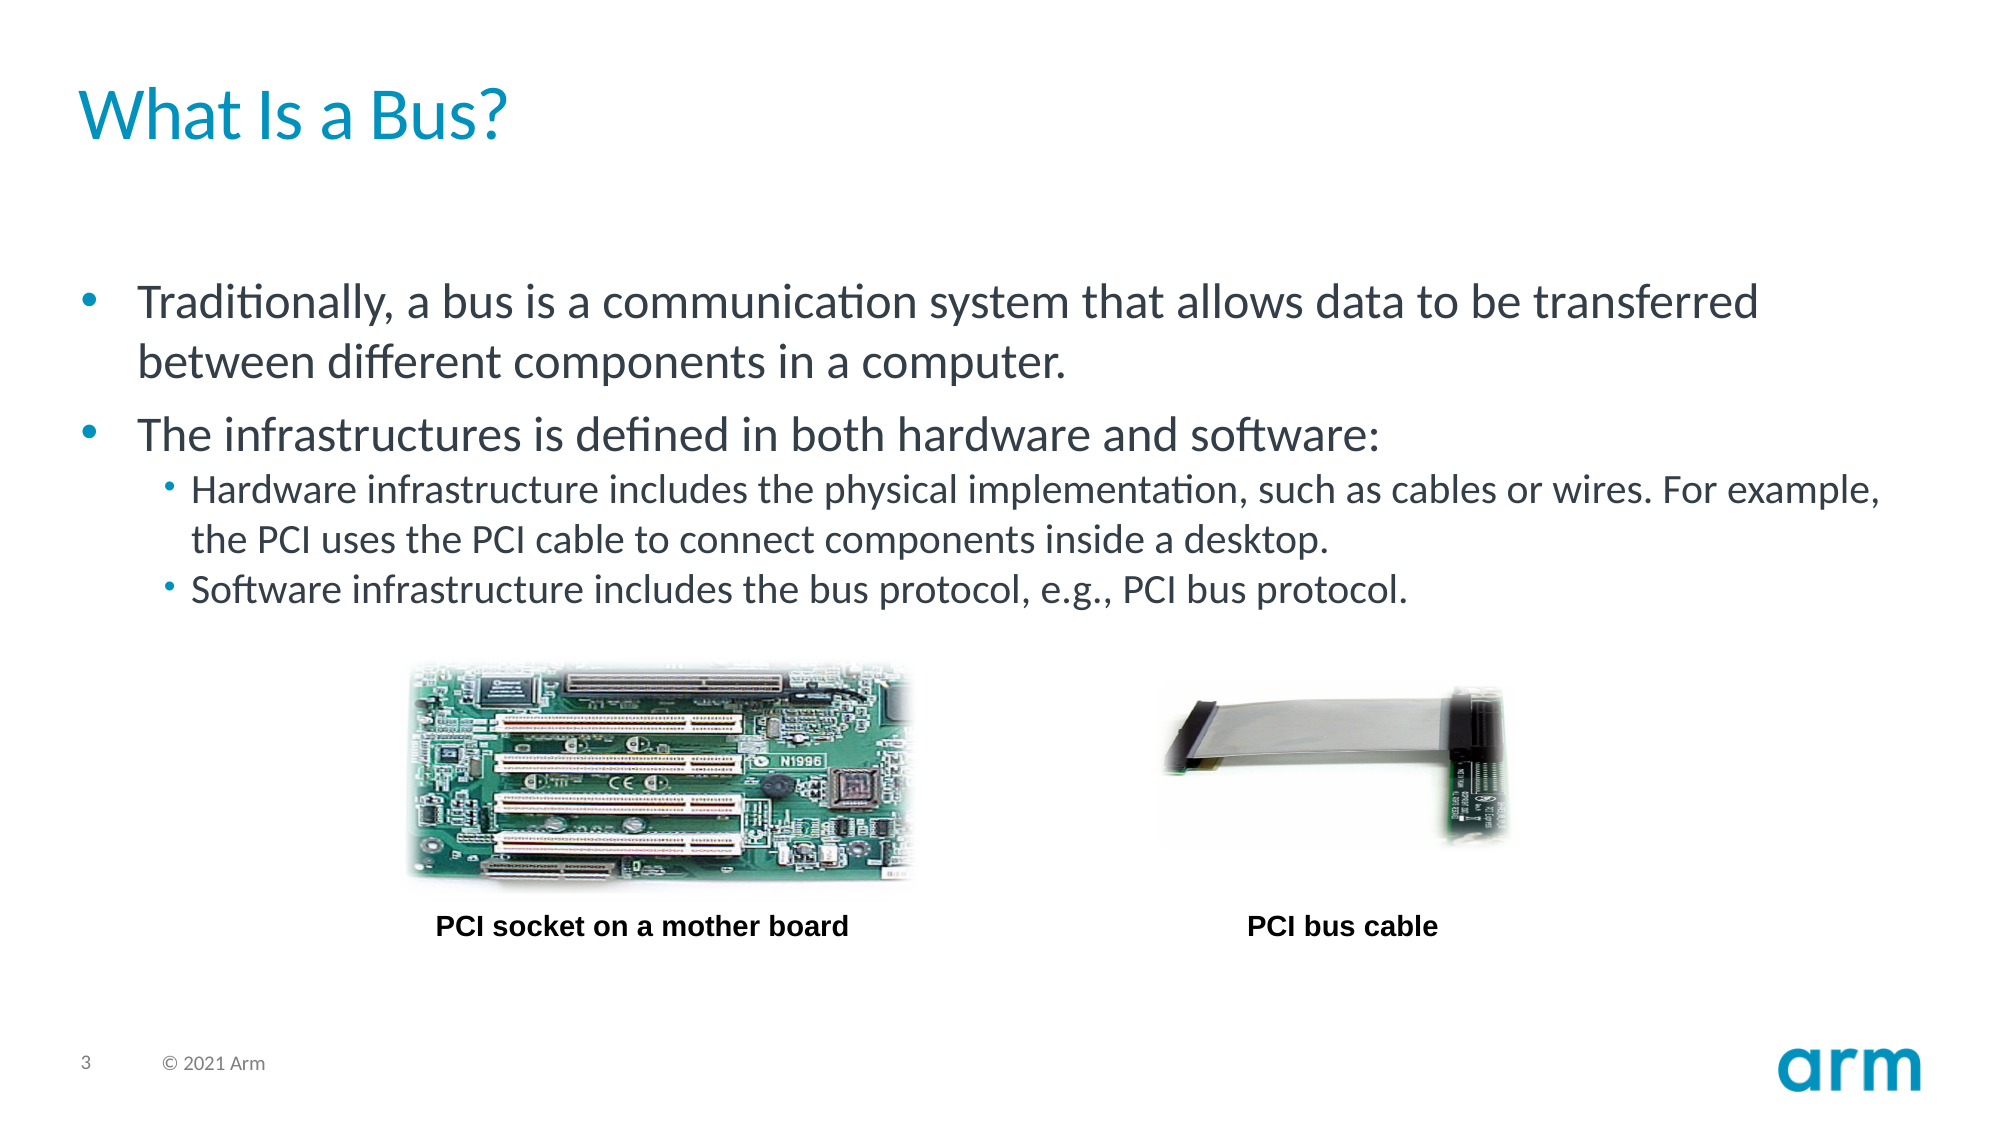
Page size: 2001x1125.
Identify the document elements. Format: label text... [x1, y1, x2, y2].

picture [1154, 679, 1517, 854]
list Traditionally, a bus is a communication system that allows data to be transferred between different components in a computer. The infrastructures is defined in both hardware and software: Hardware infrastructure includes the physical implementation, such as cables or wires. For example, the PCI uses the PCI cable to connect components inside a desktop. Software infrastructure includes the bus protocol, e.g., PCI bus protocol. [80, 268, 1915, 940]
title What Is a Bus? [78, 78, 1922, 186]
text_box PCI socket on a mother board [420, 901, 917, 950]
text_box PCI bus cable [1232, 900, 1481, 950]
picture [1777, 1047, 1922, 1093]
picture [400, 658, 917, 901]
